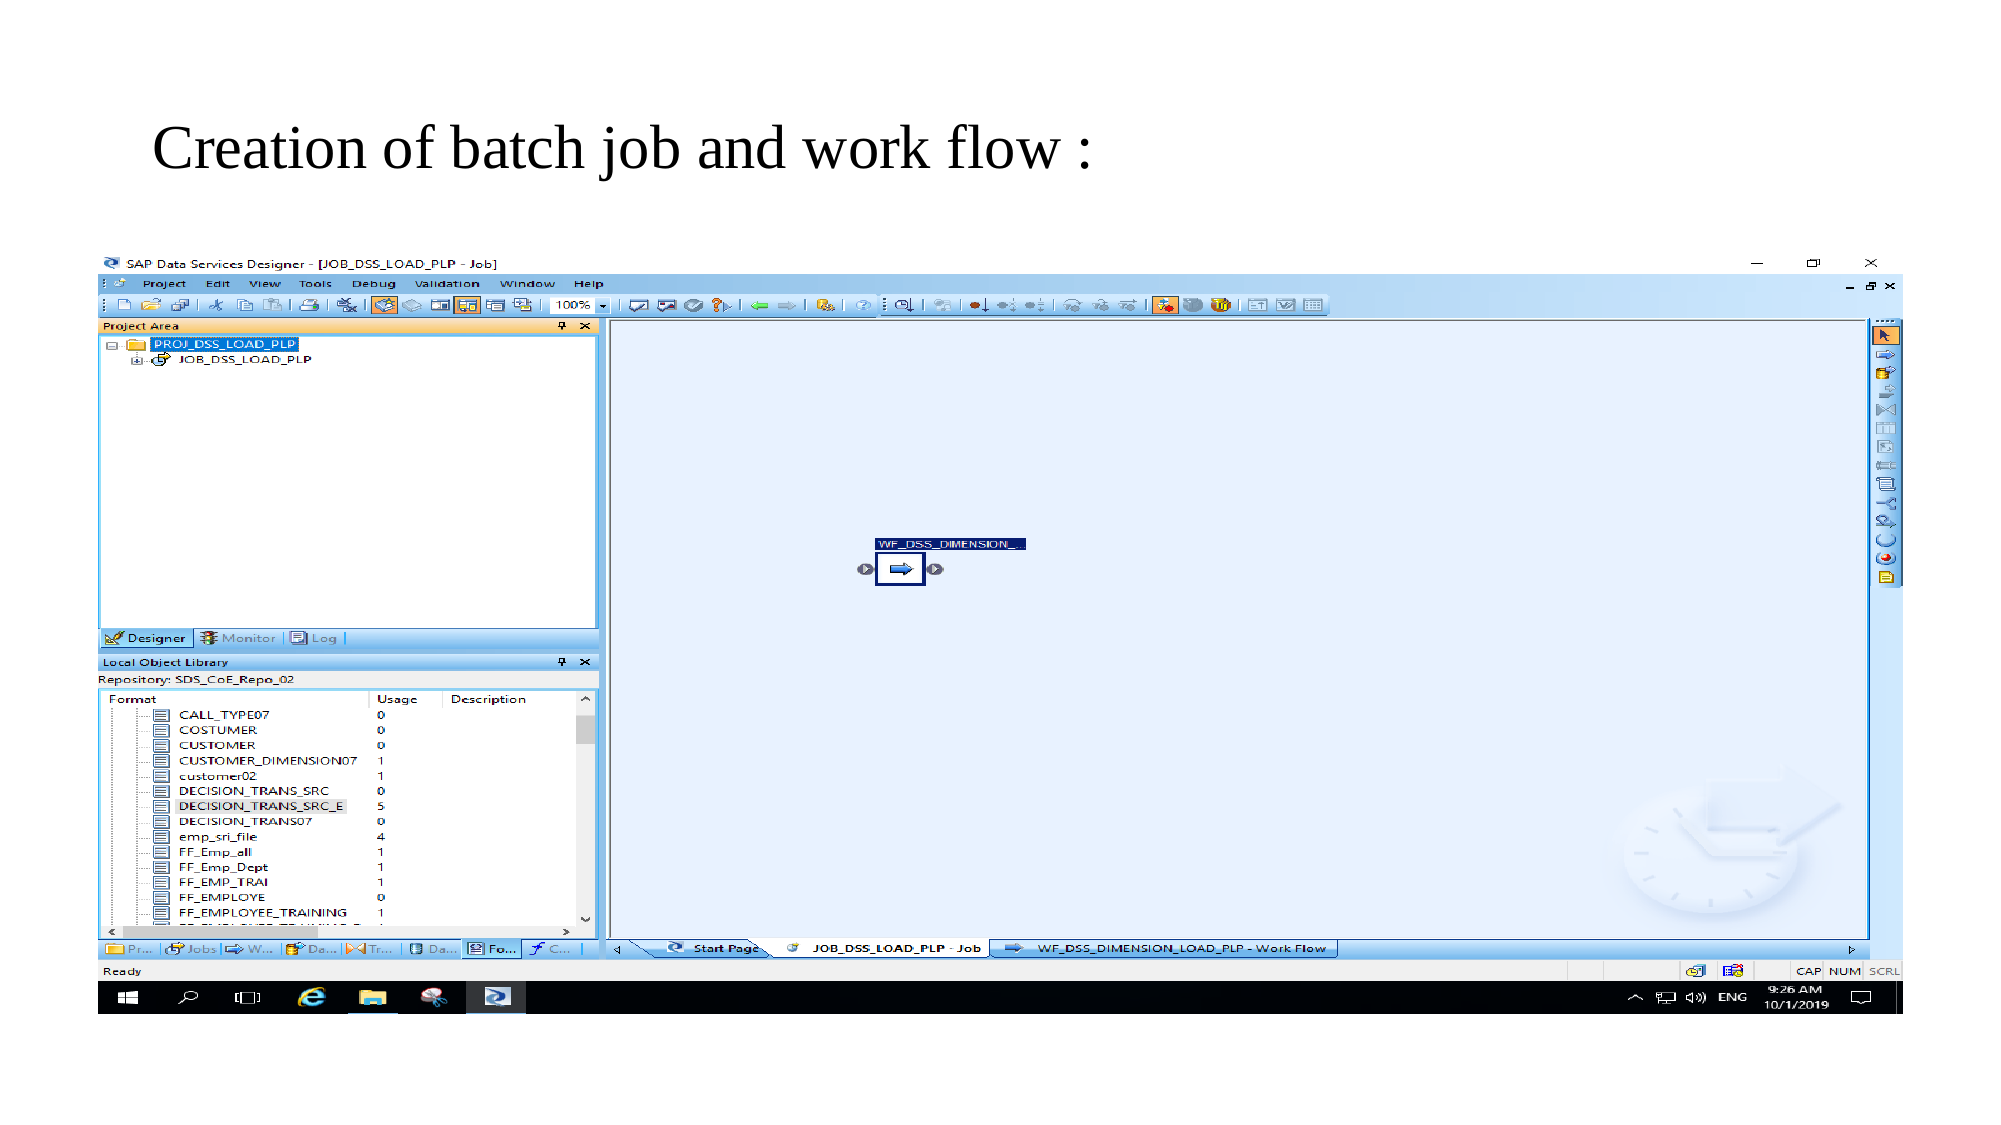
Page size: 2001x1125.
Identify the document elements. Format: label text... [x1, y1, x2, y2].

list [98, 254, 1903, 1014]
title Creation of batch job and work flow : [137, 88, 1863, 209]
